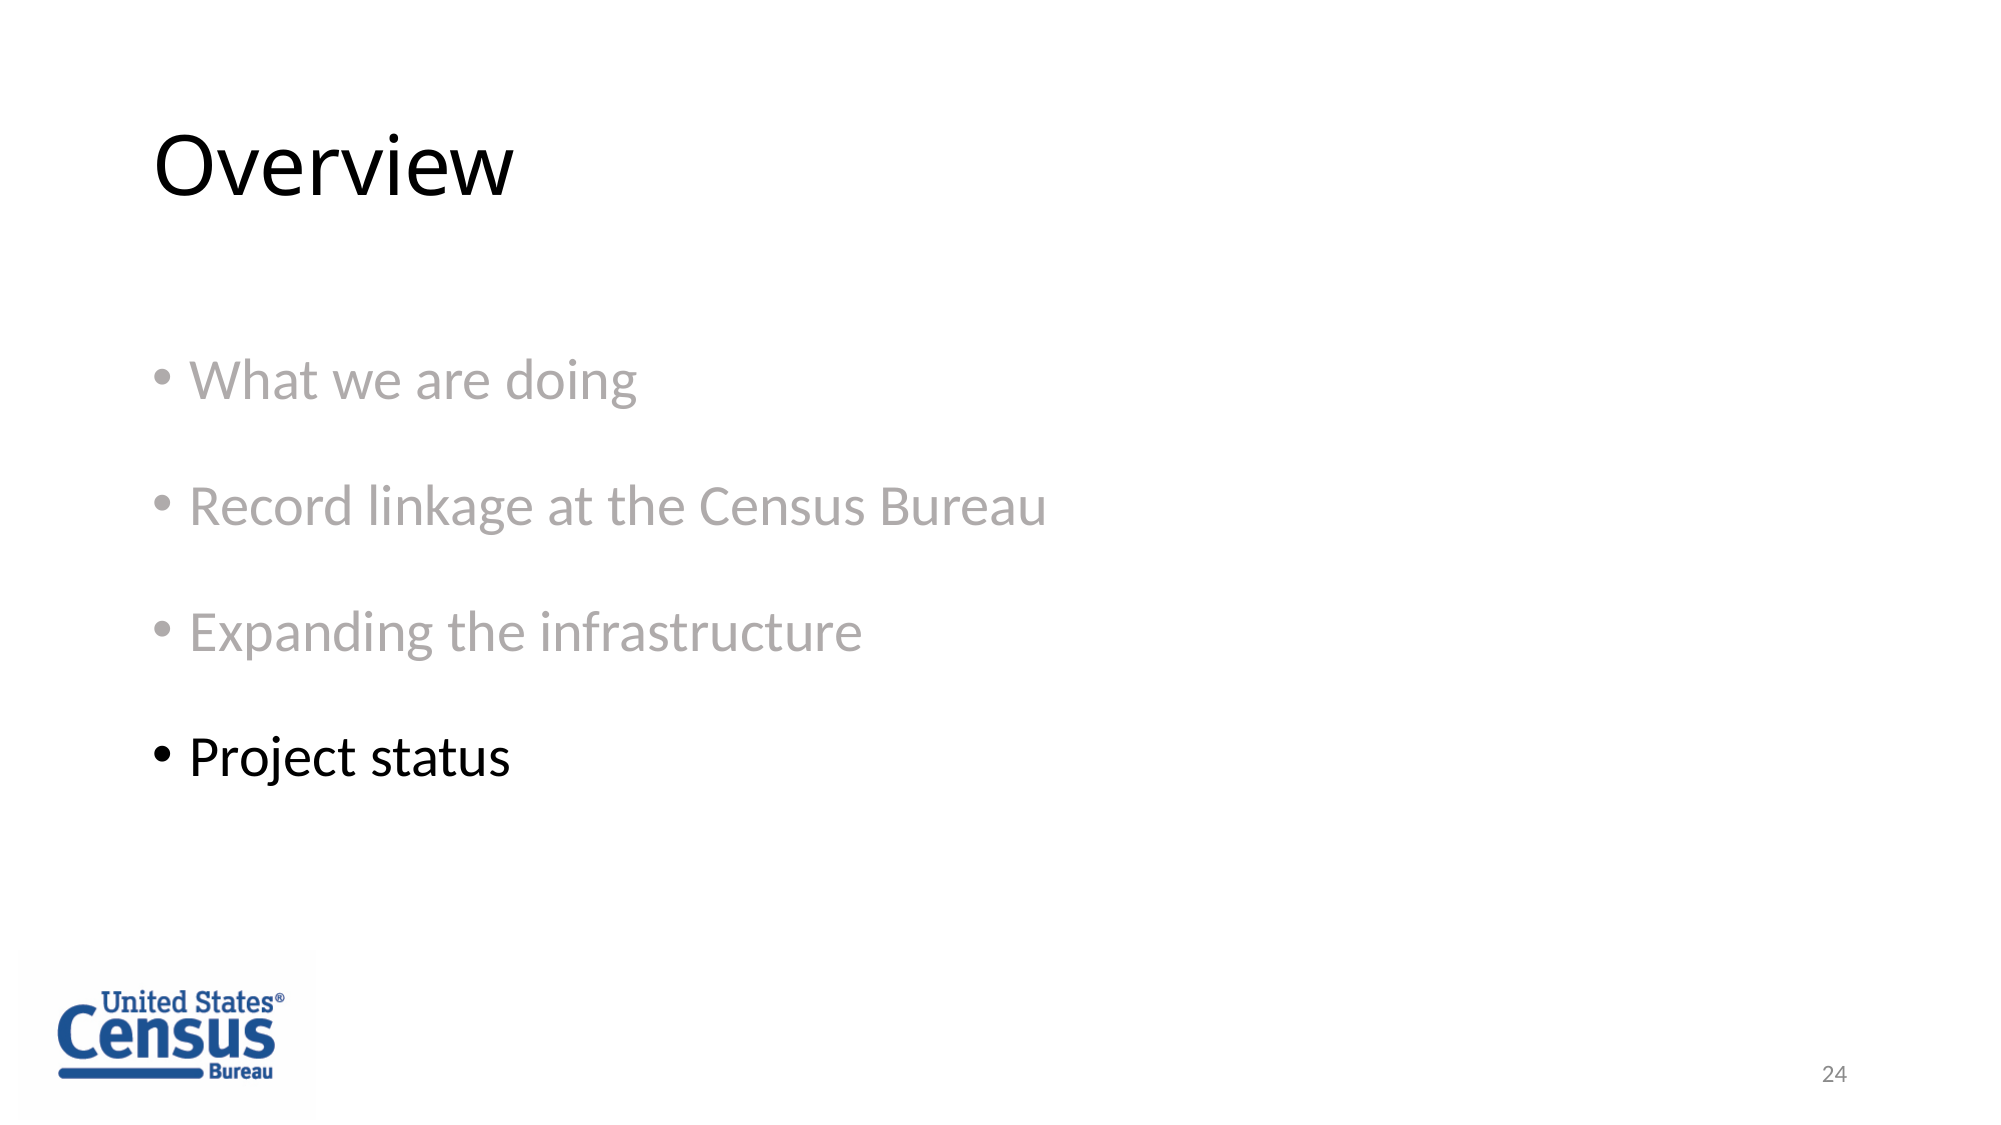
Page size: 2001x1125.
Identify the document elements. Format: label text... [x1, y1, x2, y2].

picture [18, 950, 316, 1120]
list What we are doing Record linkage at the Census Bureau Expanding the infrastructure Project status [137, 299, 1863, 1014]
title Overview [137, 59, 1863, 278]
slide_number 24 [1412, 1042, 1863, 1103]
